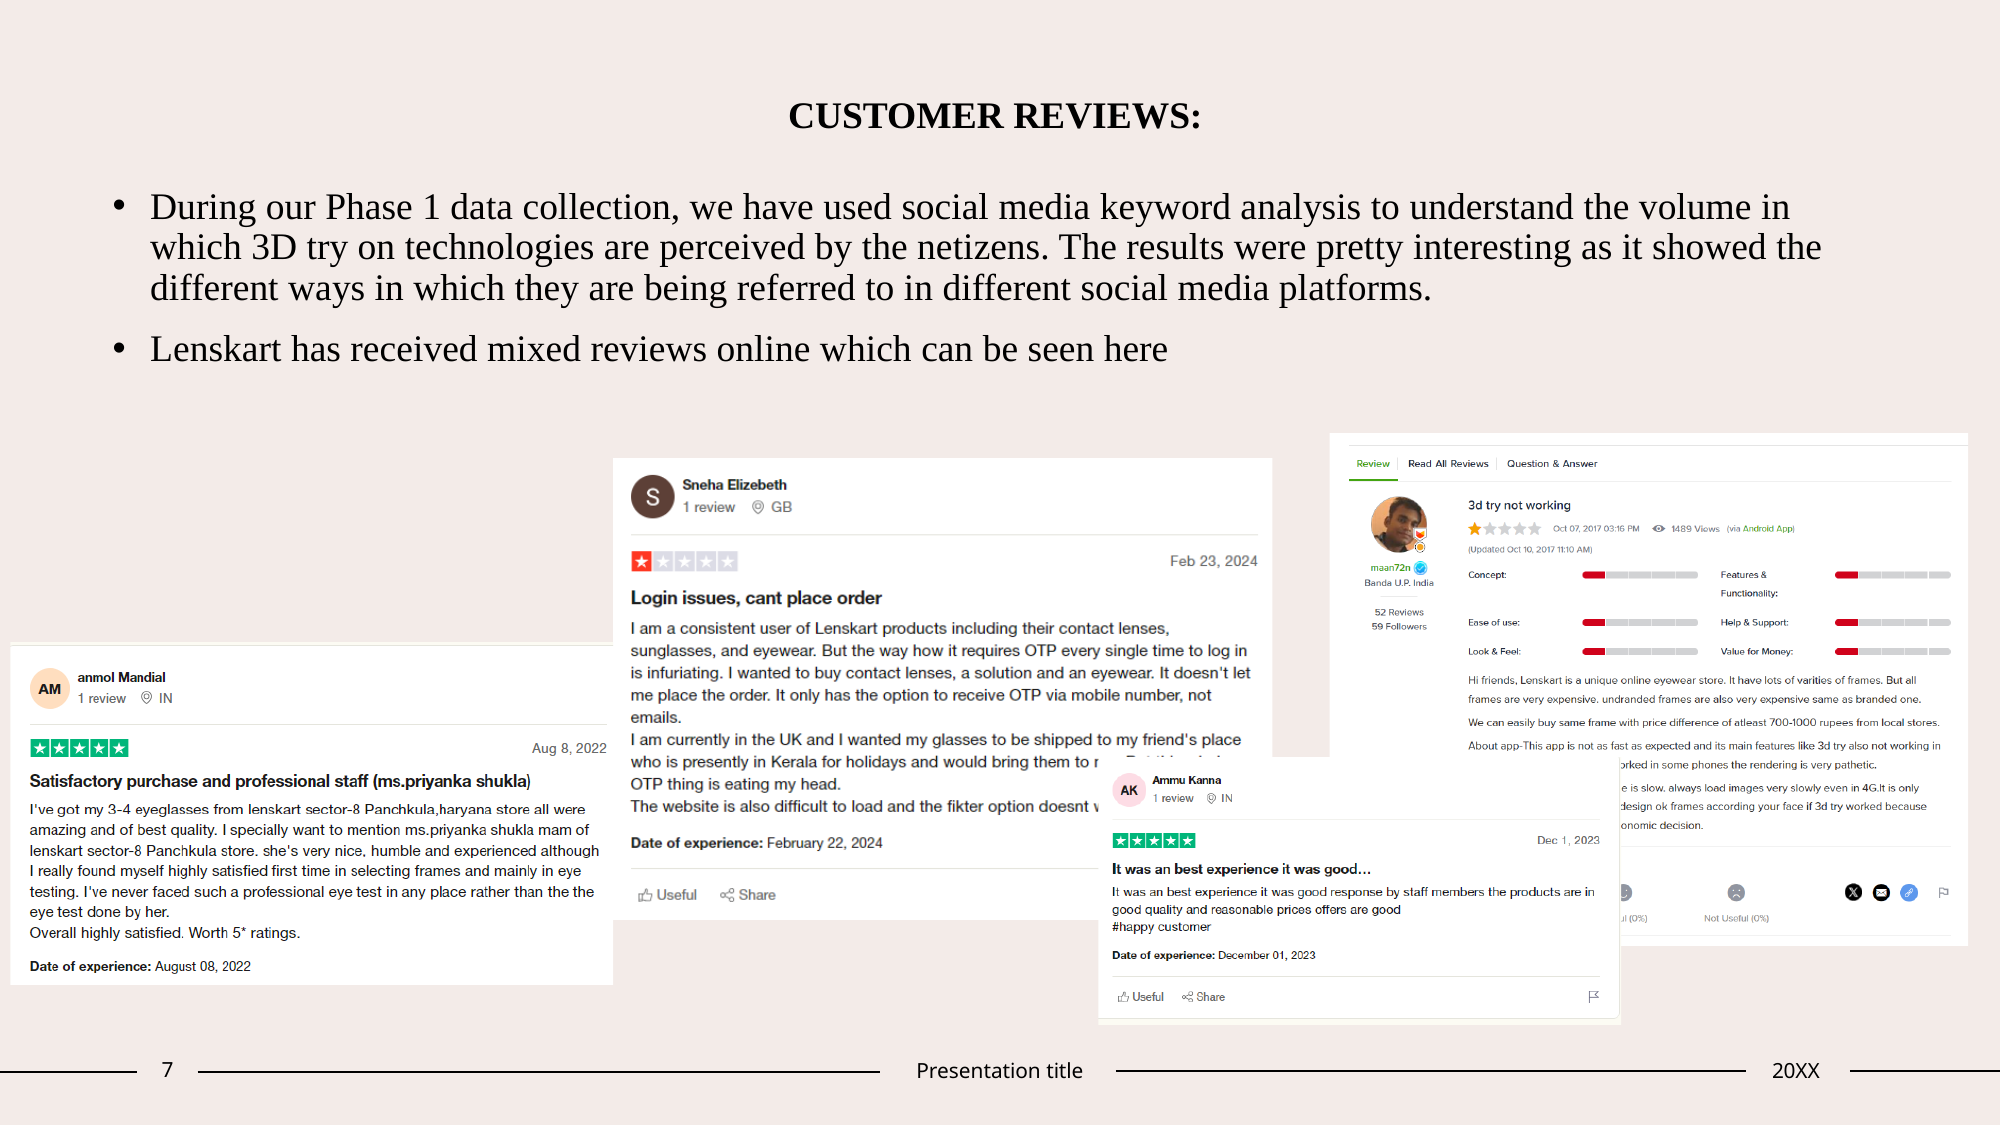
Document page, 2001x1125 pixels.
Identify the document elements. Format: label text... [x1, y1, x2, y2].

picture [10, 433, 1969, 1024]
slide_number 20XX [1743, 1050, 1849, 1091]
title CUSTOMER REVIEWS: [187, 83, 1813, 179]
list During our Phase 1 data collection, we have used social media keyword analysis to understand the volume in which 3D try on technologies are perceived by the netizens. The results were pretty interesting as it showed the different ways in which they are being referred to in different social media platforms. Lenskart has received mixed reviews online which can be seen here [97, 179, 1903, 757]
slide_number 7 [137, 1050, 198, 1091]
footer Presentation title [879, 1050, 1120, 1091]
